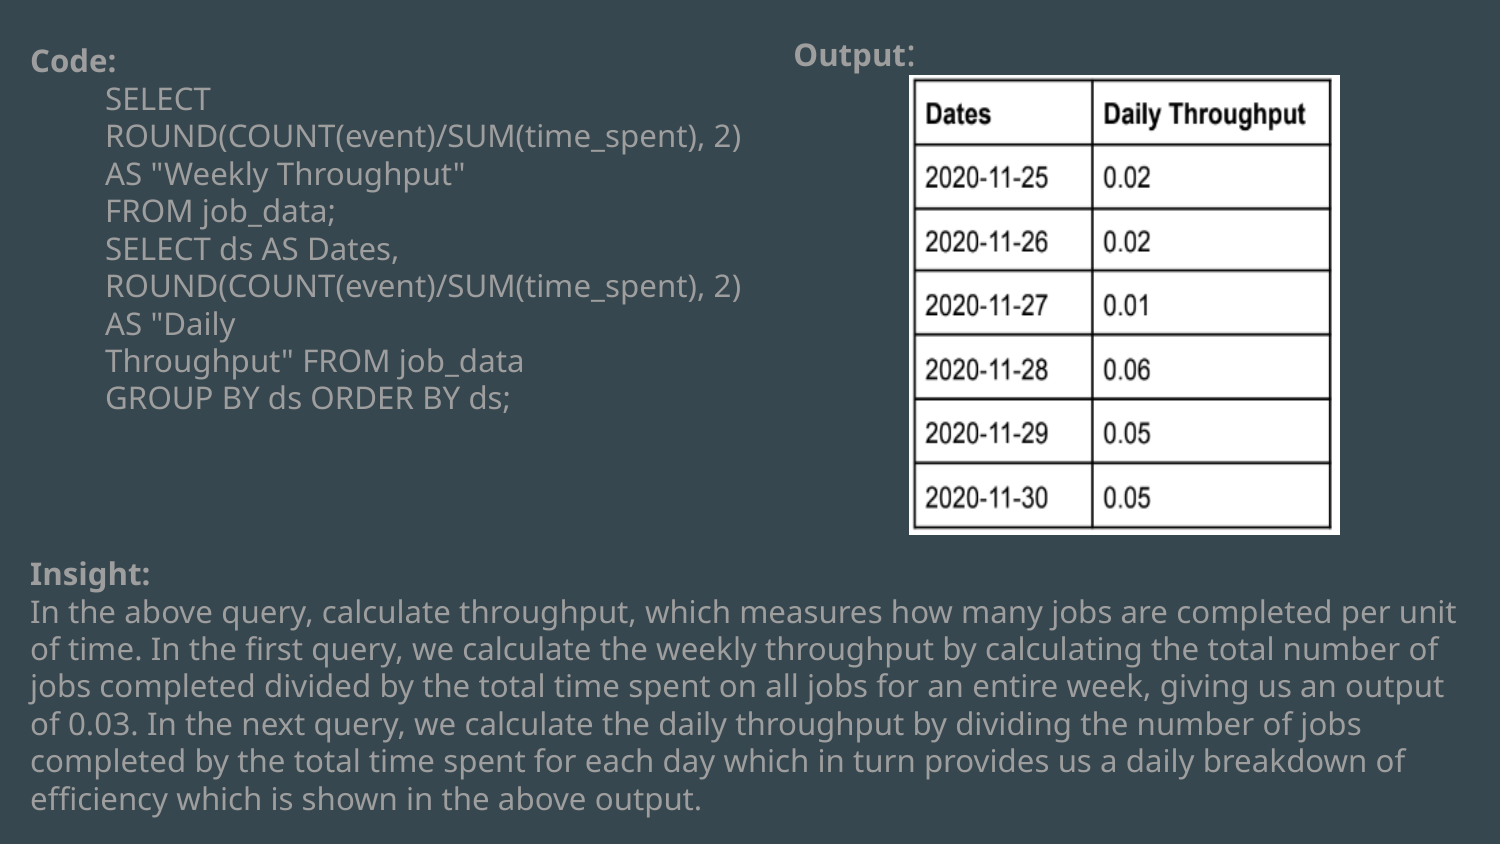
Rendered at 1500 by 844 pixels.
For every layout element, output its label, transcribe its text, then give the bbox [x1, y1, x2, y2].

text_box Output: [778, 13, 1111, 63]
text_box Insight: In the above query, calculate throughput, which measures how many jobs are completed per unit of time. In the first query, we calculate the weekly throughput by calculating the total number of jobs completed divided by the total time spent on all jobs for an entire week, giving us an output of 0.03. In the next query, we calculate the daily throughput by dividing the number of jobs completed by the total time spent for each day which in turn provides us a daily breakdown of efficiency which is shown in the above output. [15, 539, 1485, 828]
text_box Code: SELECT ROUND(COUNT(event)/SUM(time_spent), 2) AS "Weekly Throughput" FROM job_data; SELECT ds AS Dates, ROUND(COUNT(event)/SUM(time_spent), 2) AS "Daily Throughput" FROM job_data GROUP BY ds ORDER BY ds; [15, 26, 779, 525]
picture [909, 75, 1340, 535]
